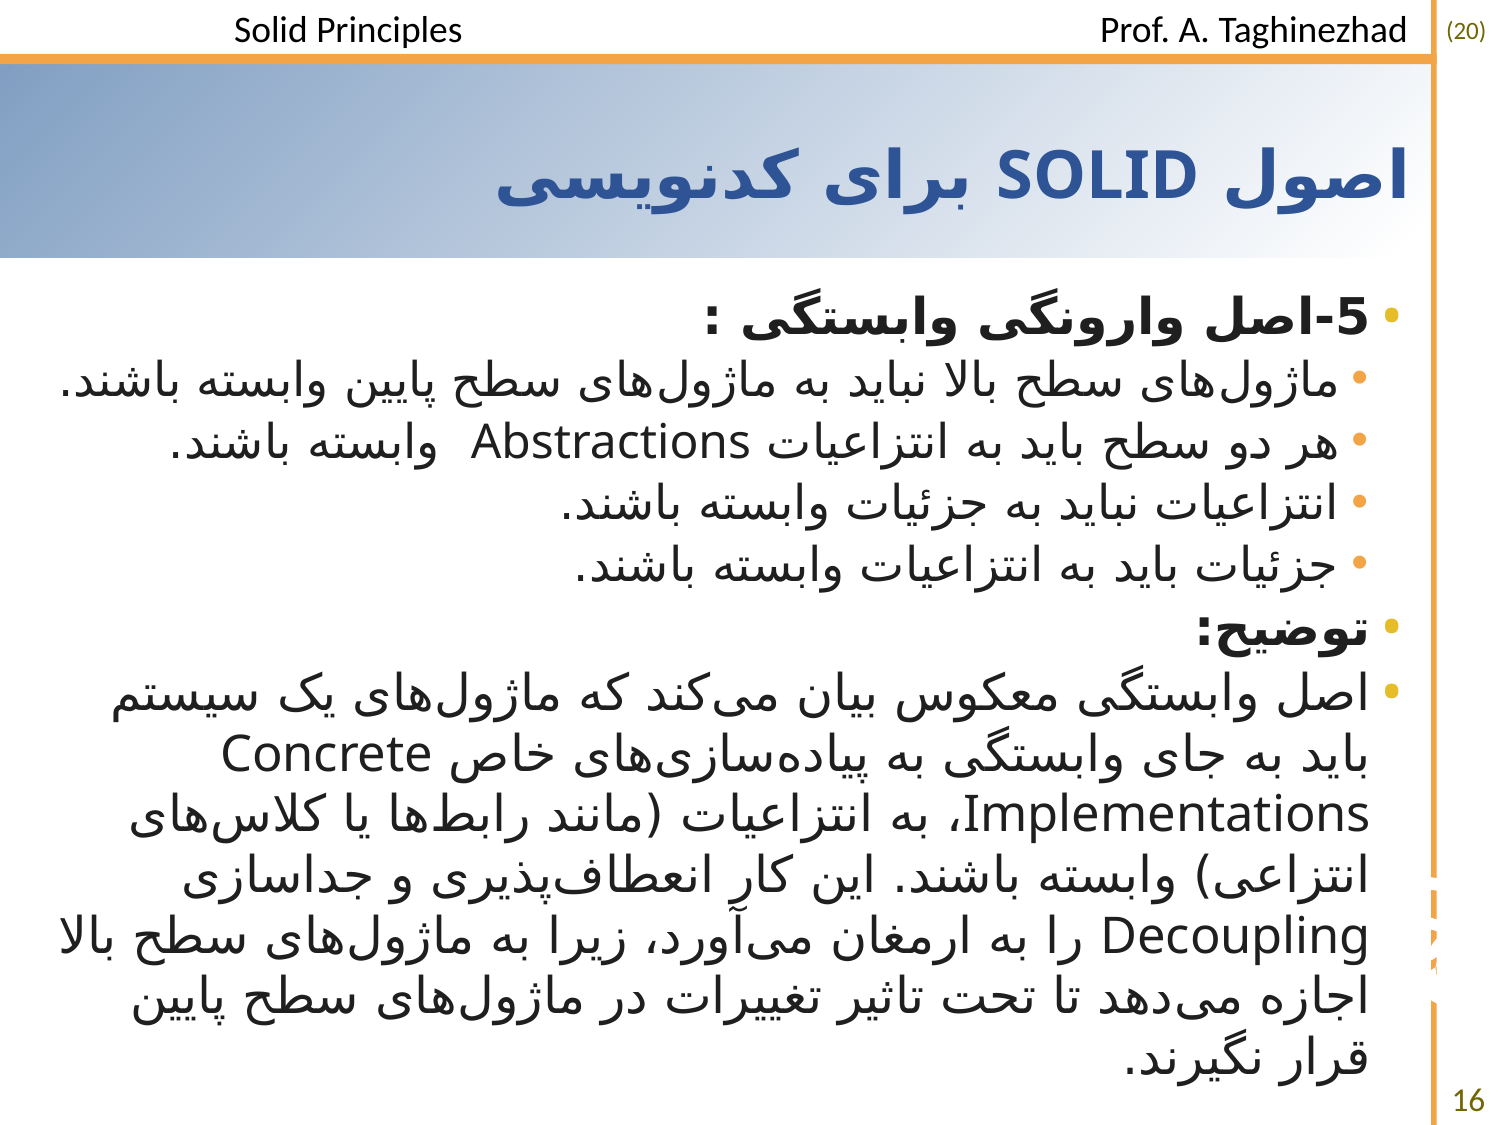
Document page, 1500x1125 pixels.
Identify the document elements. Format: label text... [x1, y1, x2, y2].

slide_number 16 [1413, 1023, 1500, 1125]
title اصول SOLID برای کد‌نویسی [0, 105, 1425, 234]
list 5-اصل وارونگی وابستگی : ماژول‌های سطح بالا نباید به ماژول‌های سطح پایین وابسته باشند. هر دو سطح باید به انتزاعیات Abstractions وابسته باشند. انتزاعیات نباید به جزئیات وابسته باشند. جزئیات باید به انتزاعیات وابسته باشند. توضیح: اصل وابستگی معکوس بیان می‌کند که ماژول‌های یک سیستم باید به جای وابستگی به پیاده‌سازی‌های خاص Concrete Implementations، به انتزاعیات (مانند رابط‌ها یا کلاس‌های انتزاعی) وابسته باشند. این کار انعطاف‌پذیری و جداسازی Decoupling را به ارمغان می‌آورد، زیرا به ماژول‌های سطح بالا اجازه می‌دهد تا تحت تاثیر تغییرات در ماژول‌های سطح پایین قرار نگیرند. [24, 276, 1425, 1108]
